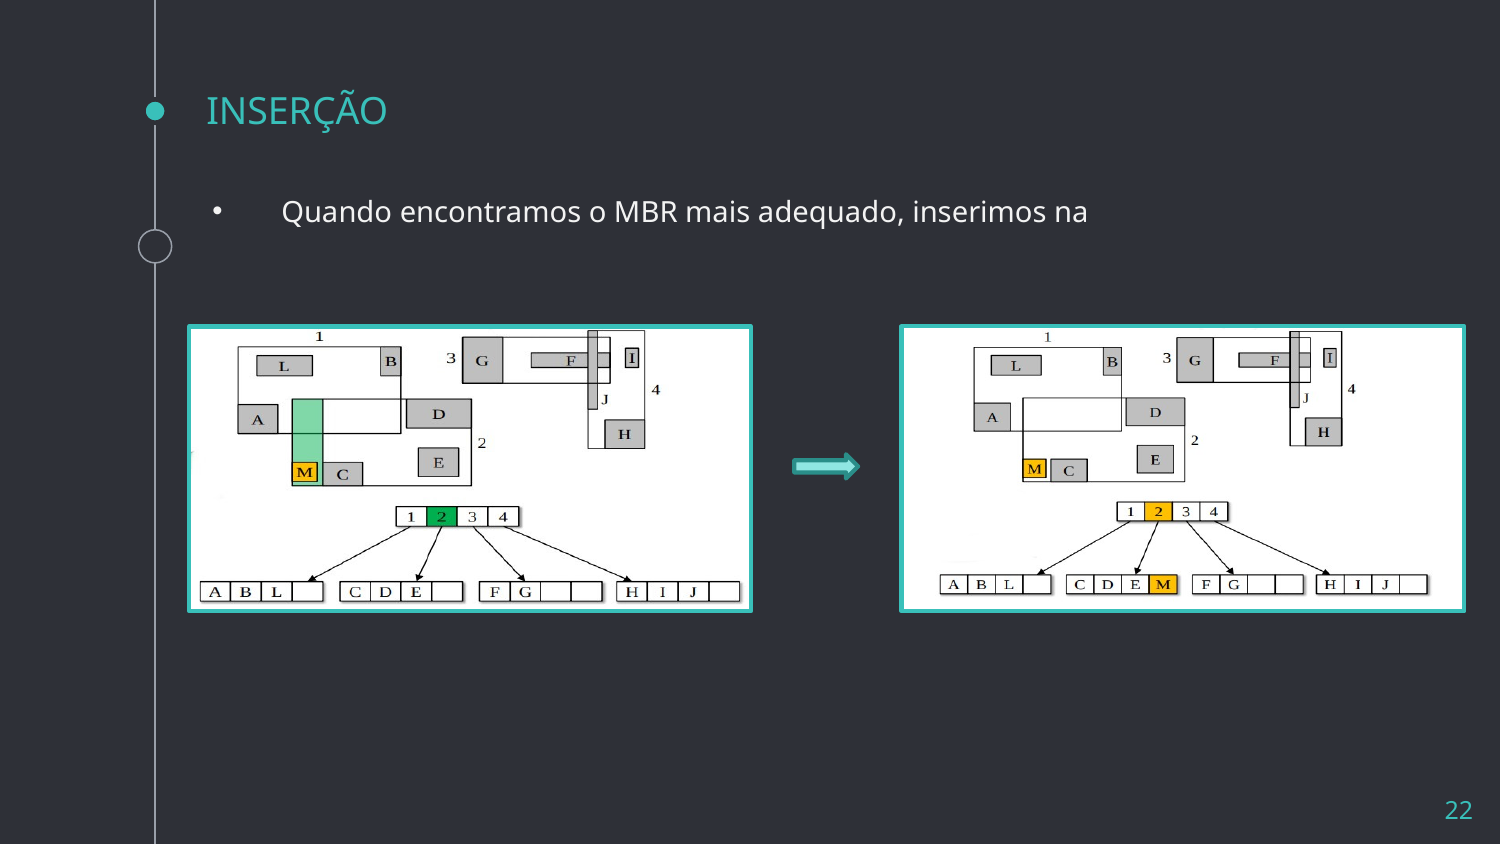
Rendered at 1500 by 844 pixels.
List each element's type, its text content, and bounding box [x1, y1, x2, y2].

picture [190, 328, 750, 610]
text_box [792, 452, 861, 481]
picture [903, 328, 1463, 610]
list Quando encontramos o MBR mais adequado, inserimos na [191, 178, 1254, 844]
slide_number 22 [1398, 779, 1489, 832]
title INSERÇÃO [191, 90, 1317, 147]
